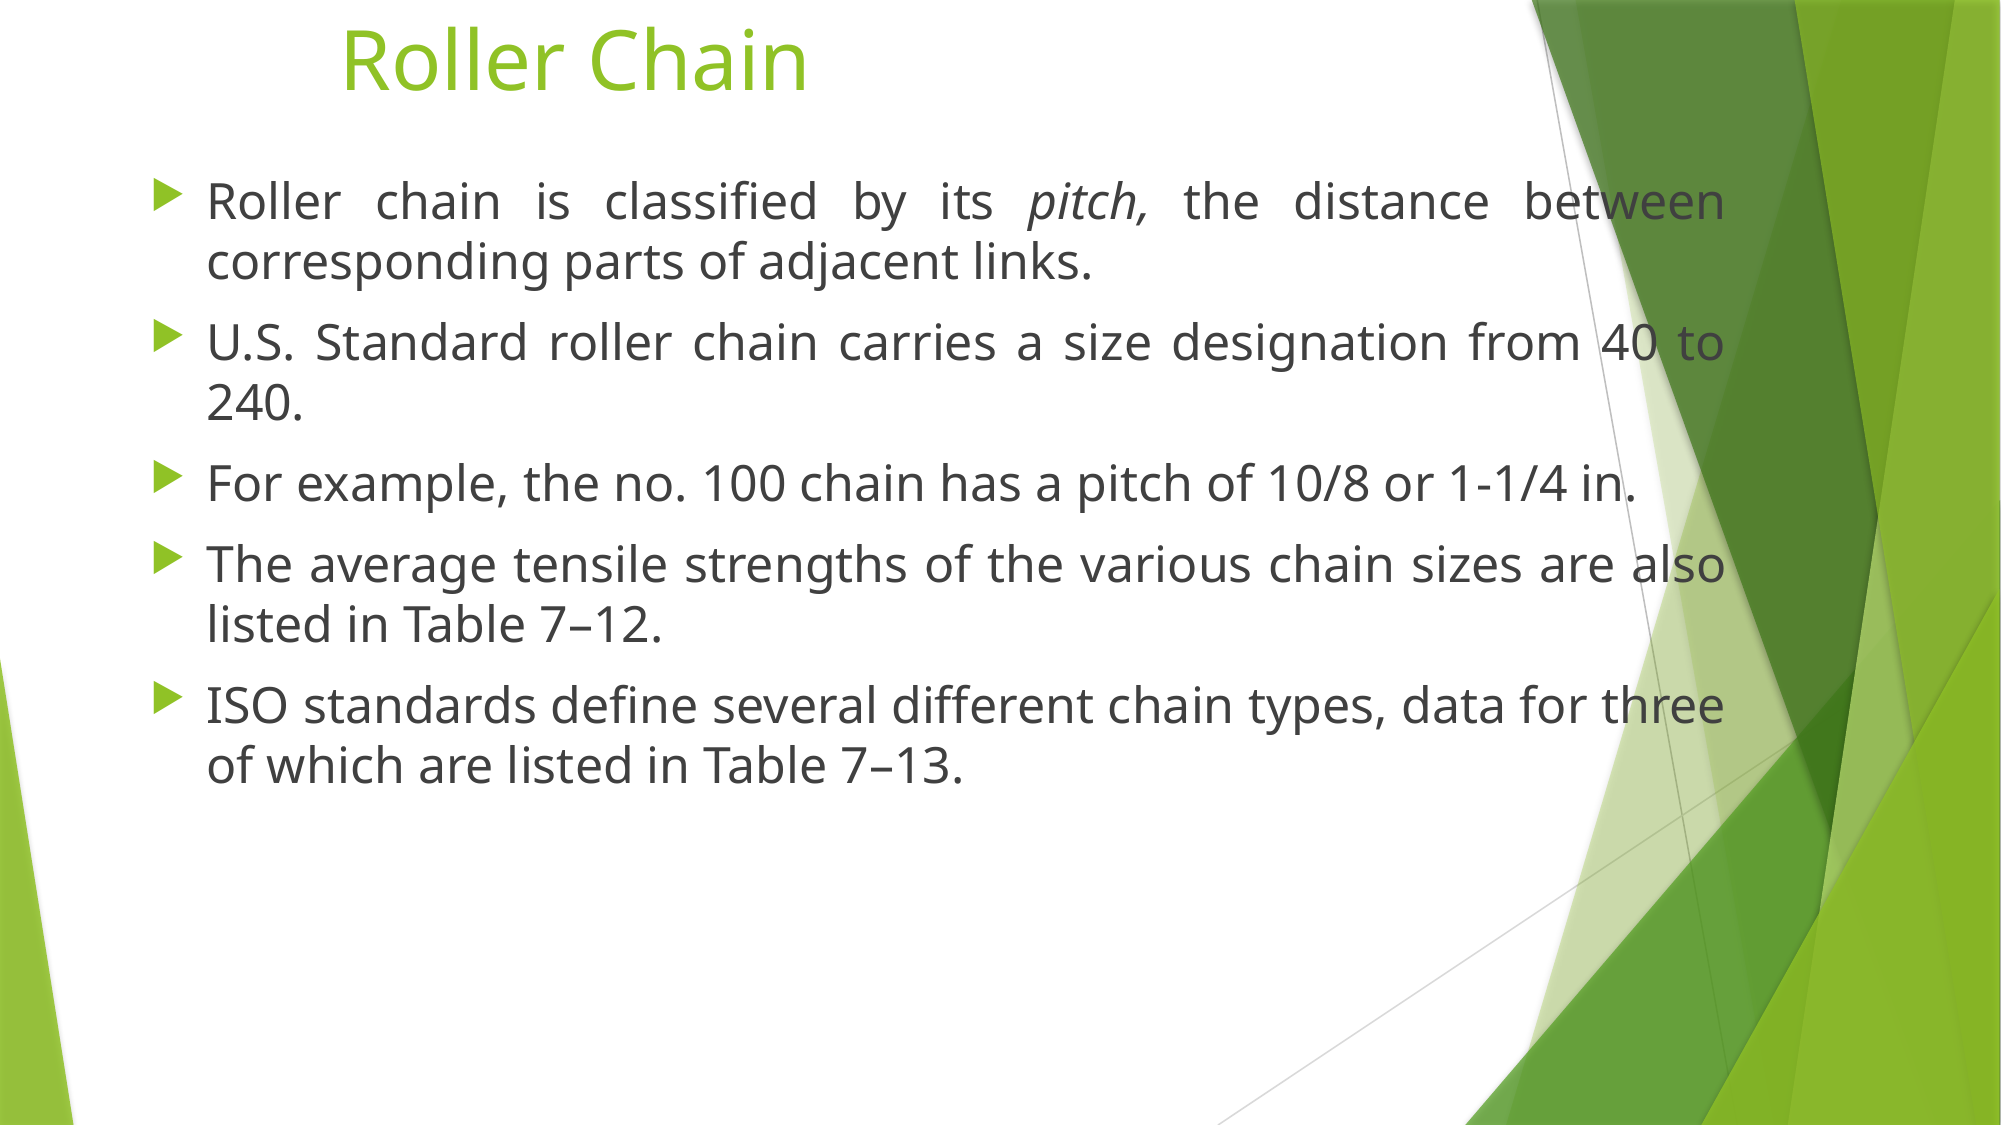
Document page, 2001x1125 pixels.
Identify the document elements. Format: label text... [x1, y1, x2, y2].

title Roller Chain [324, 0, 1675, 162]
list Roller chain is classified by its pitch, the distance between corresponding parts of adjacent links. U.S. Standard roller chain carries a size designation from 40 to 240. For example, the no. 100 chain has a pitch of 10/8 or 1-1/4 in. The average tensile strengths of the various chain sizes are also listed in Table 7–12. ISO standards define several different chain types, data for three of which are listed in Table 7–13. [135, 162, 1743, 1075]
